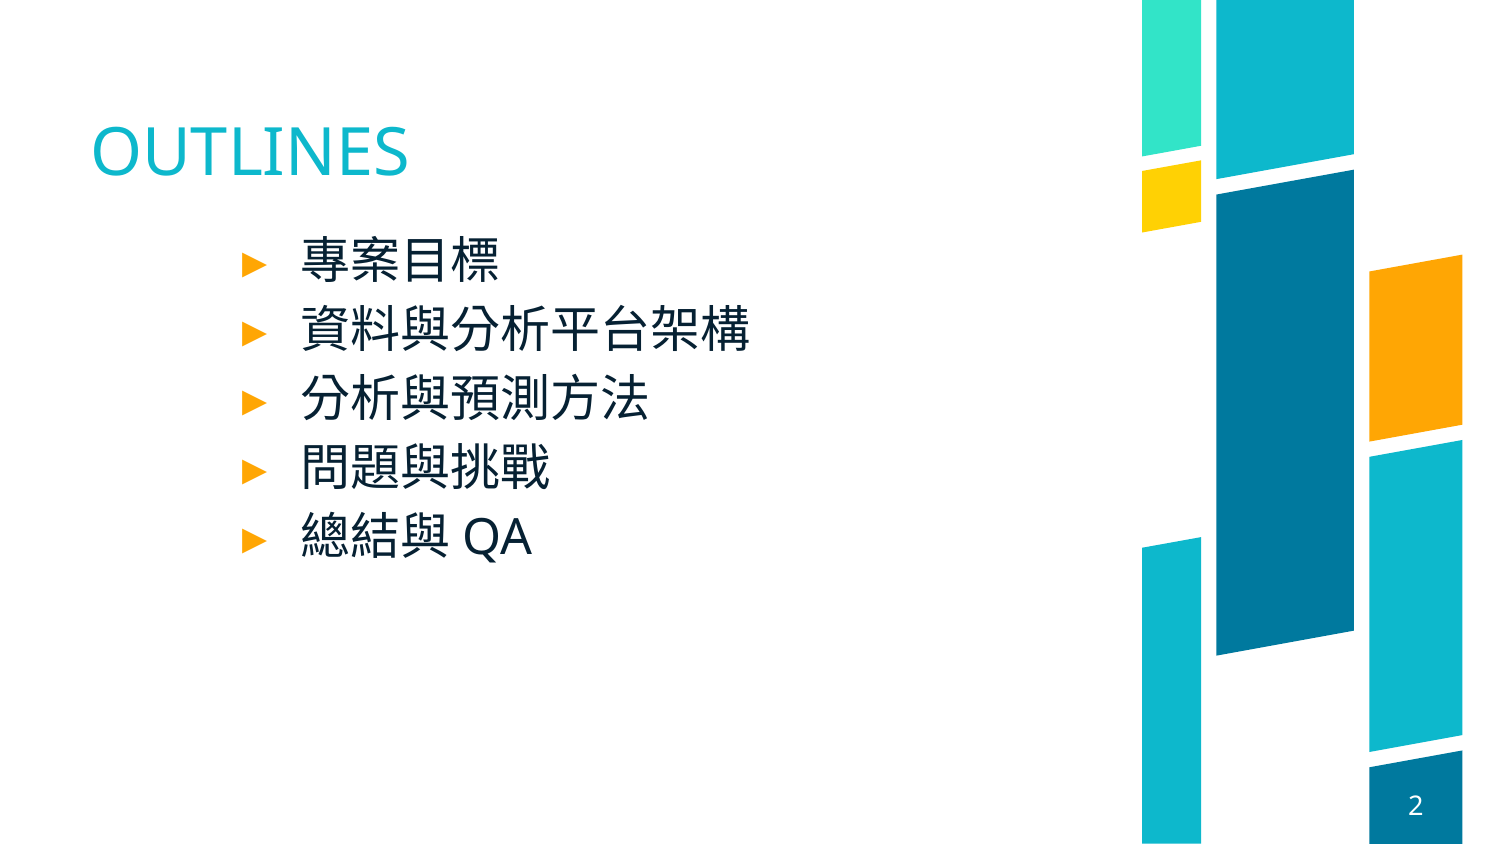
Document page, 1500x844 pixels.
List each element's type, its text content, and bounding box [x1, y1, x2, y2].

slide_number 2 [1369, 769, 1463, 844]
text_box 專案目標 資料與分析平台架構 分析與預測方法 問題與挑戰 總結與QA [225, 219, 1126, 825]
title OUTLINES [90, 124, 1093, 190]
